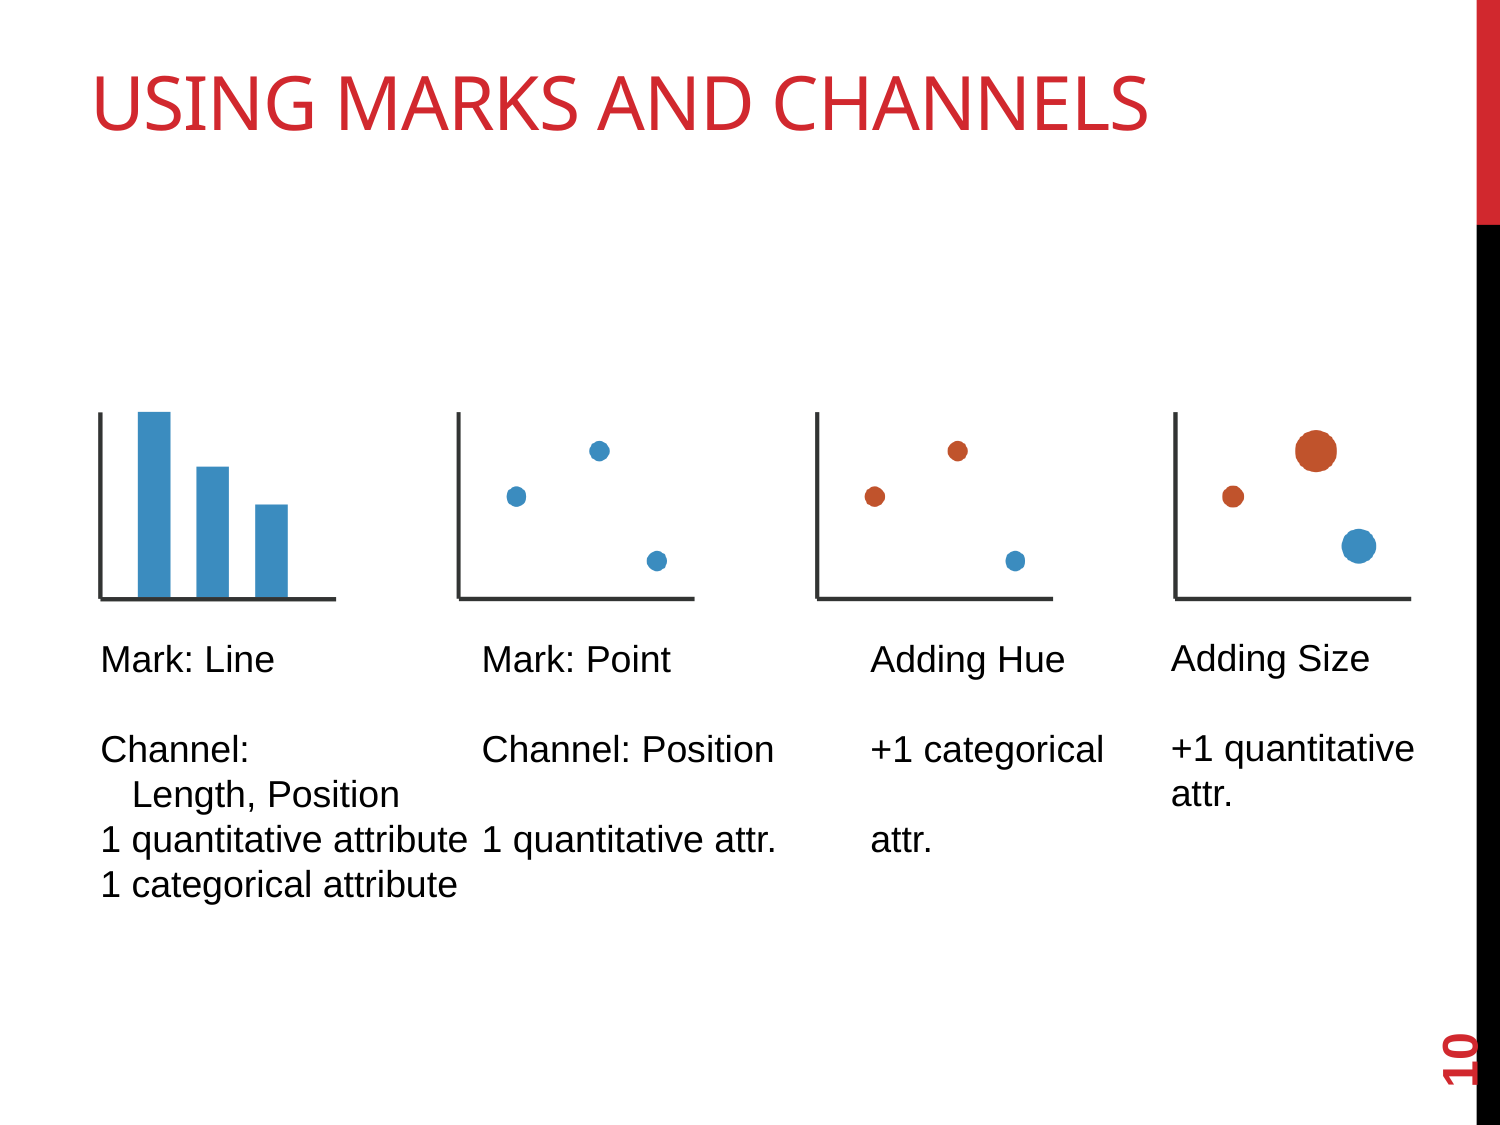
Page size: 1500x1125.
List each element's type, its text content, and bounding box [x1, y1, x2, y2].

text_box Adding Size +1 quantitative attr. [1156, 626, 1455, 821]
slide_number 10 [1427, 887, 1488, 1104]
text_box Mark: Point Channel: Position 1 quantitative attr. [466, 627, 805, 868]
text_box Adding Hue +1 categorical attr. [855, 627, 1129, 868]
title Using marks and channels [75, 19, 1428, 153]
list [74, 383, 1429, 614]
text_box Mark: Line Channel: Length, Position 1 quantitative attribute 1 categorical attribute [85, 627, 508, 913]
